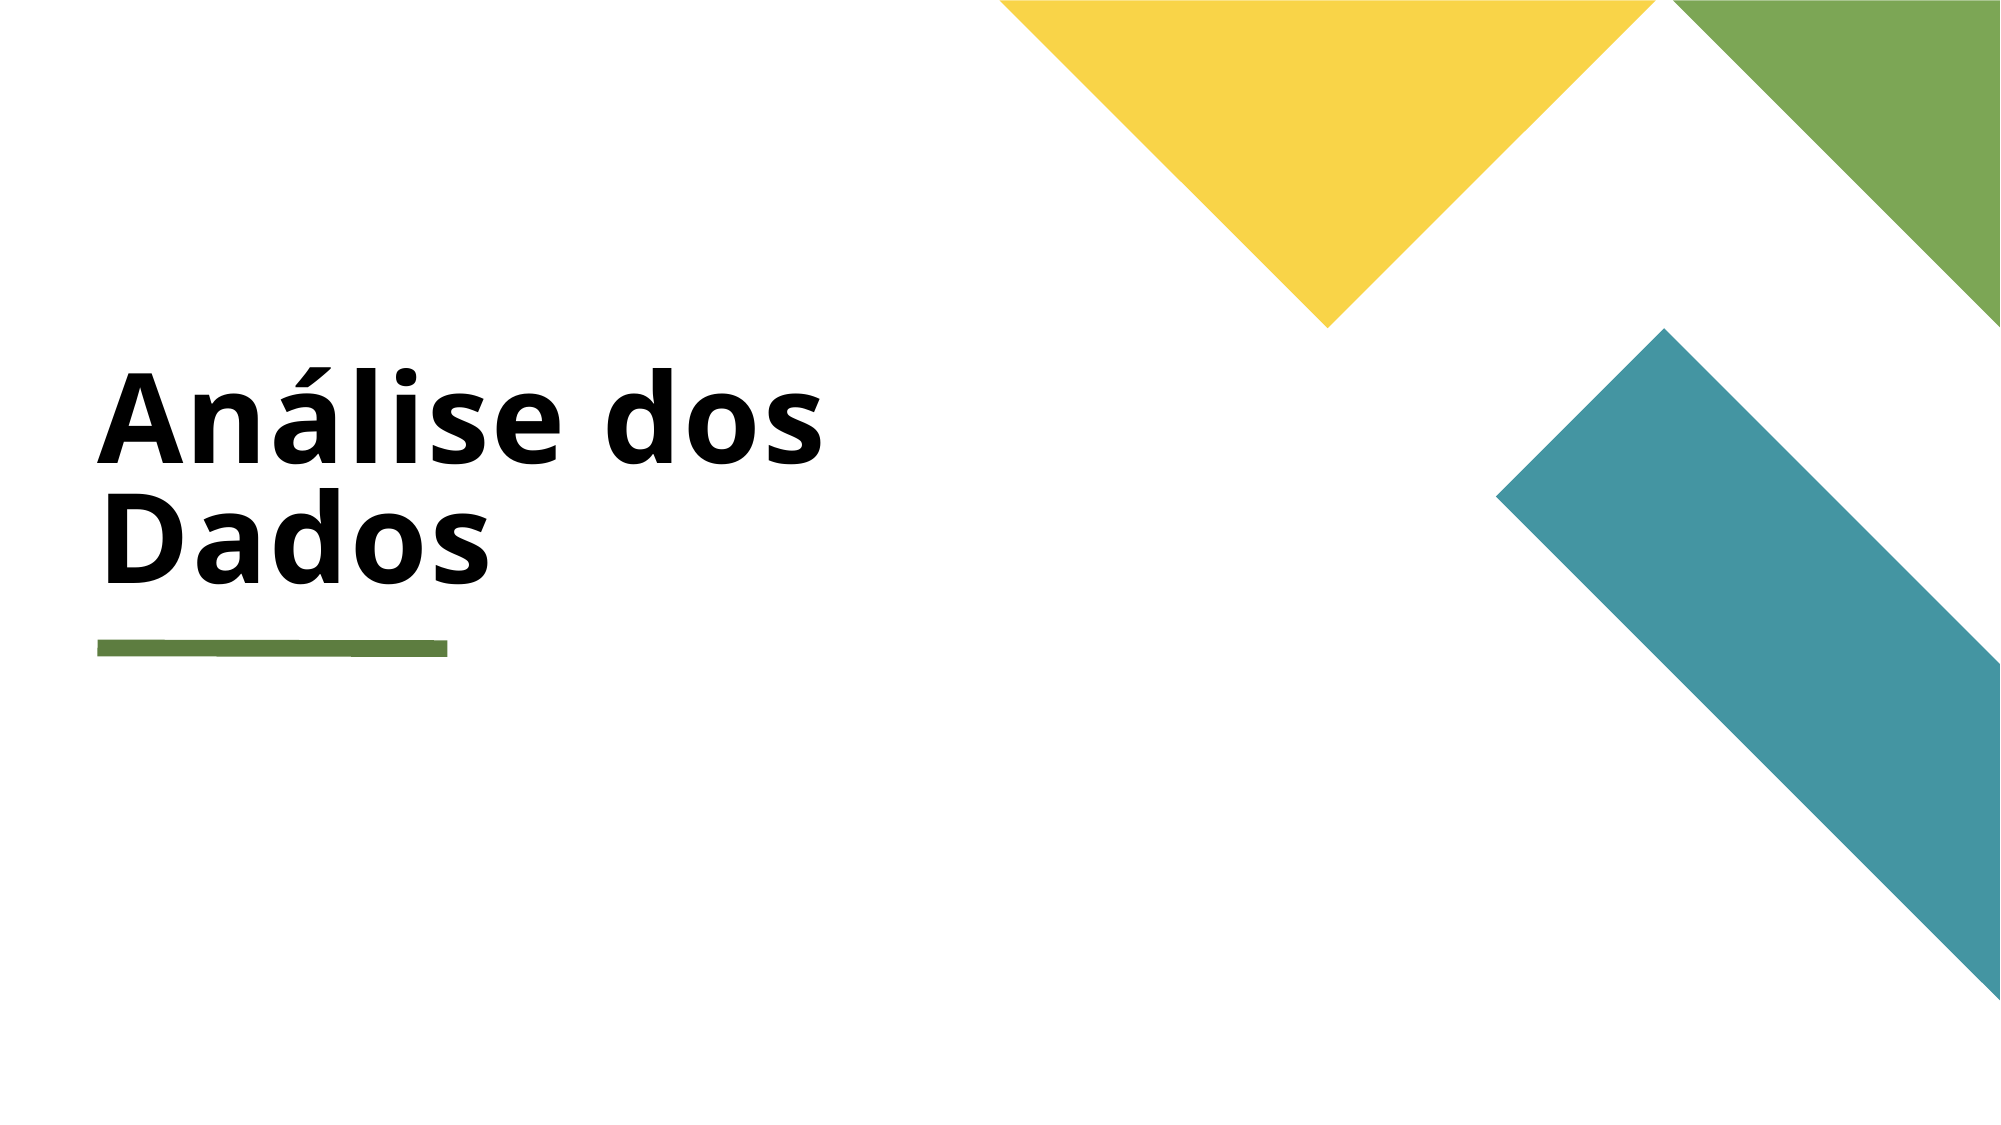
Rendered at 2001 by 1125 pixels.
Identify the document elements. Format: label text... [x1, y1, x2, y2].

title Análise dos Dados [97, 67, 998, 608]
